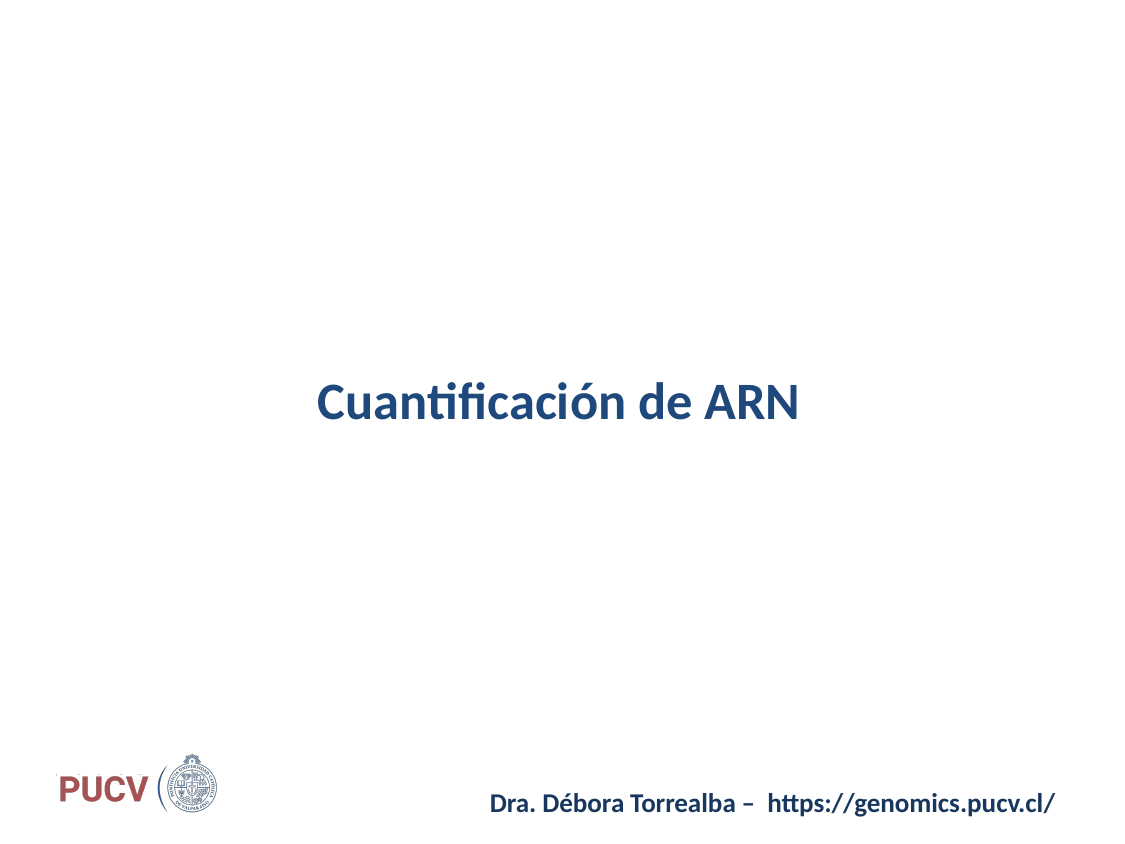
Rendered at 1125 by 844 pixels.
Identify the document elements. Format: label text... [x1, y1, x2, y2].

picture [56, 748, 224, 818]
text_box Cuantificación de ARN [40, 328, 1078, 438]
